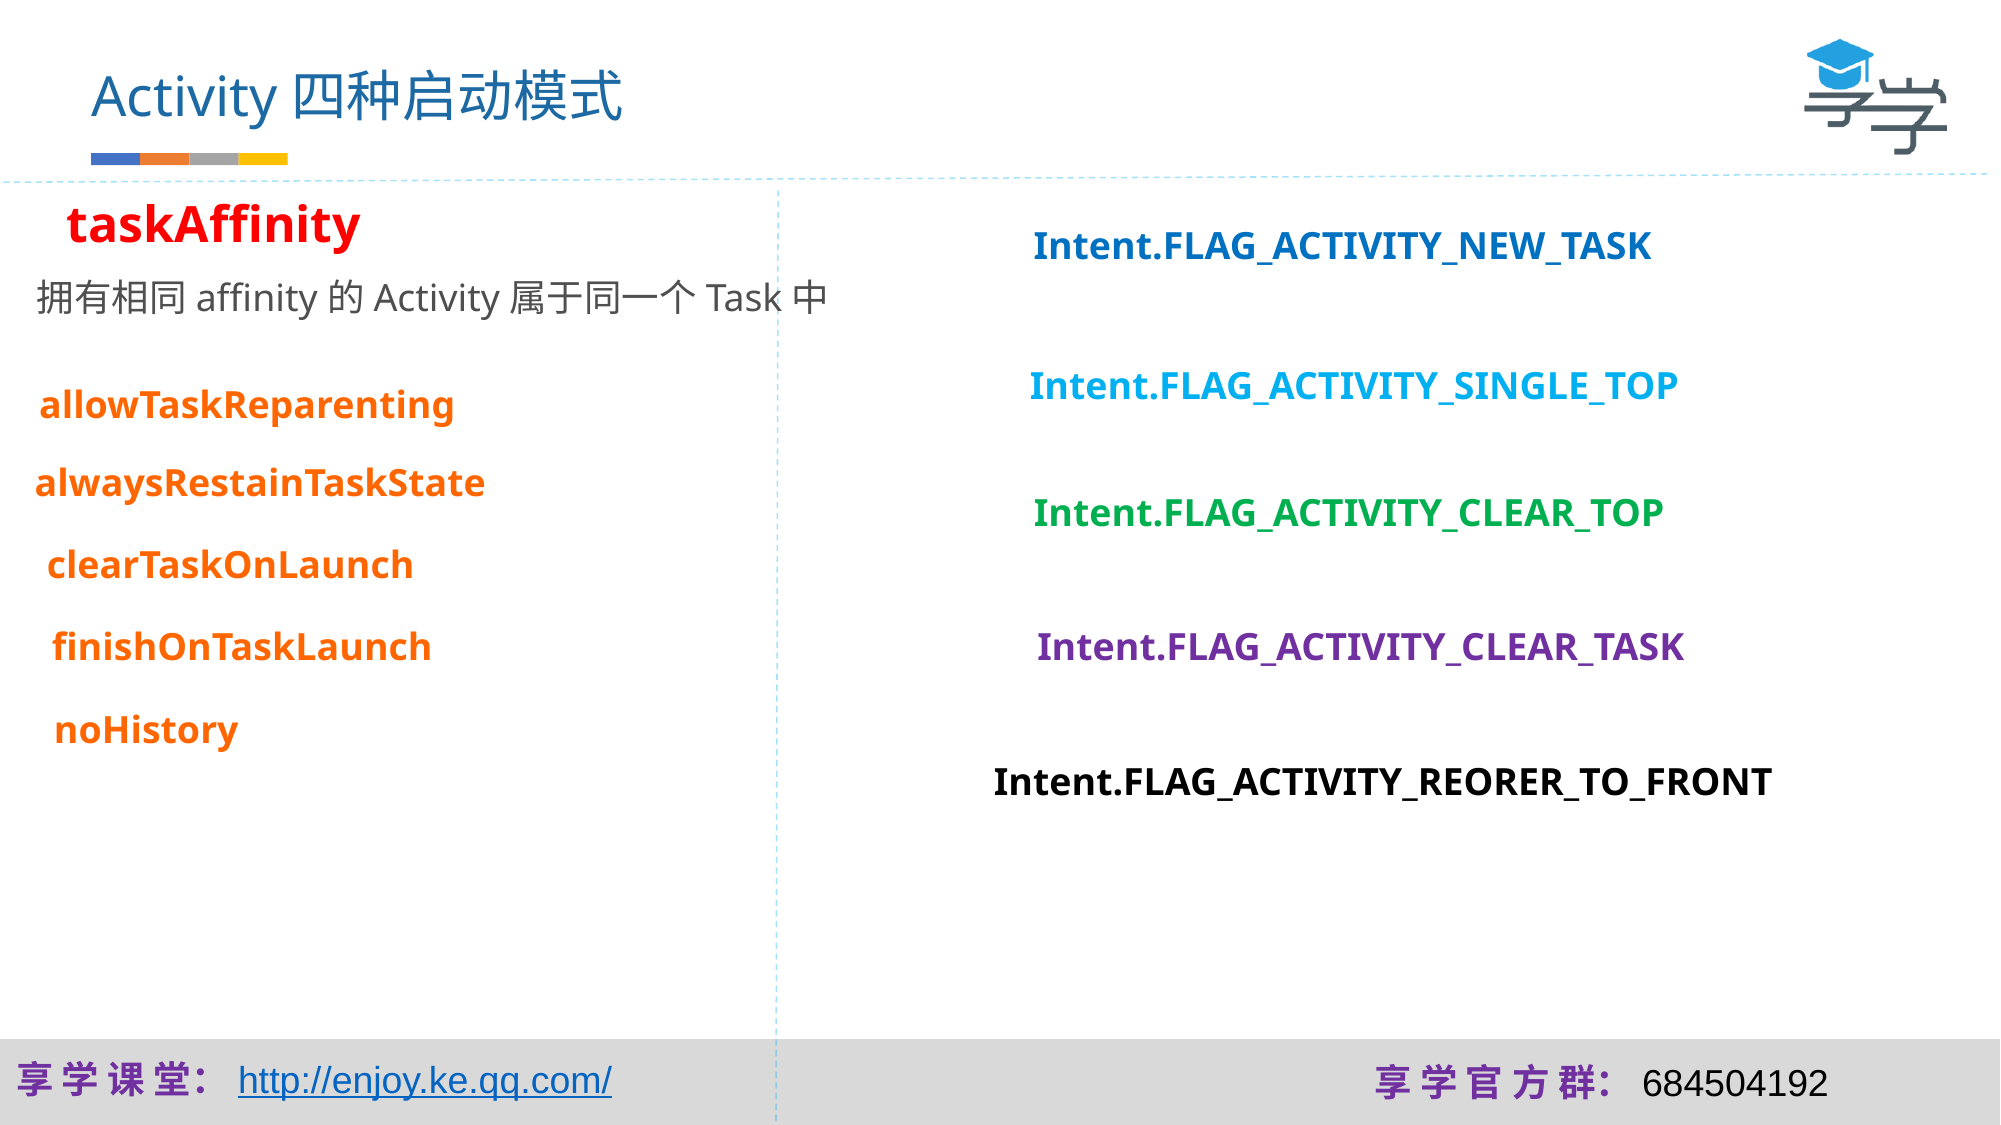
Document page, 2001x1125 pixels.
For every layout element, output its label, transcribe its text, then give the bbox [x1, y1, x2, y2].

text_box clearTaskOnLaunch [32, 533, 430, 594]
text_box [90, 152, 288, 166]
text_box taskAffinity [52, 184, 377, 260]
picture [1799, 20, 1952, 173]
text_box Intent.FLAG_ACTIVITY_NEW_TASK [1018, 214, 1667, 275]
text_box 拥有相同affinity的Activity属于同一个Task中 [22, 266, 776, 327]
text_box noHistory [39, 698, 254, 758]
text_box alwaysRestainTaskState [19, 451, 502, 512]
text_box Activity四种启动模式 [91, 60, 975, 128]
text_box finishOnTaskLaunch [37, 615, 448, 676]
text_box Intent.FLAG_ACTIVITY_SINGLE_TOP [1015, 355, 1695, 415]
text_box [0, 173, 1993, 183]
text_box Intent.FLAG_ACTIVITY_CLEAR_TOP [1019, 481, 1681, 542]
text_box allowTaskReparenting [24, 373, 471, 434]
text_box Intent.FLAG_ACTIVITY_CLEAR_TASK [1022, 615, 1701, 676]
text_box Intent.FLAG_ACTIVITY_REORER_TO_FRONT [979, 750, 1789, 810]
text_box 拥有相同affinity的Activity属于同一个Task中 [779, 266, 844, 327]
